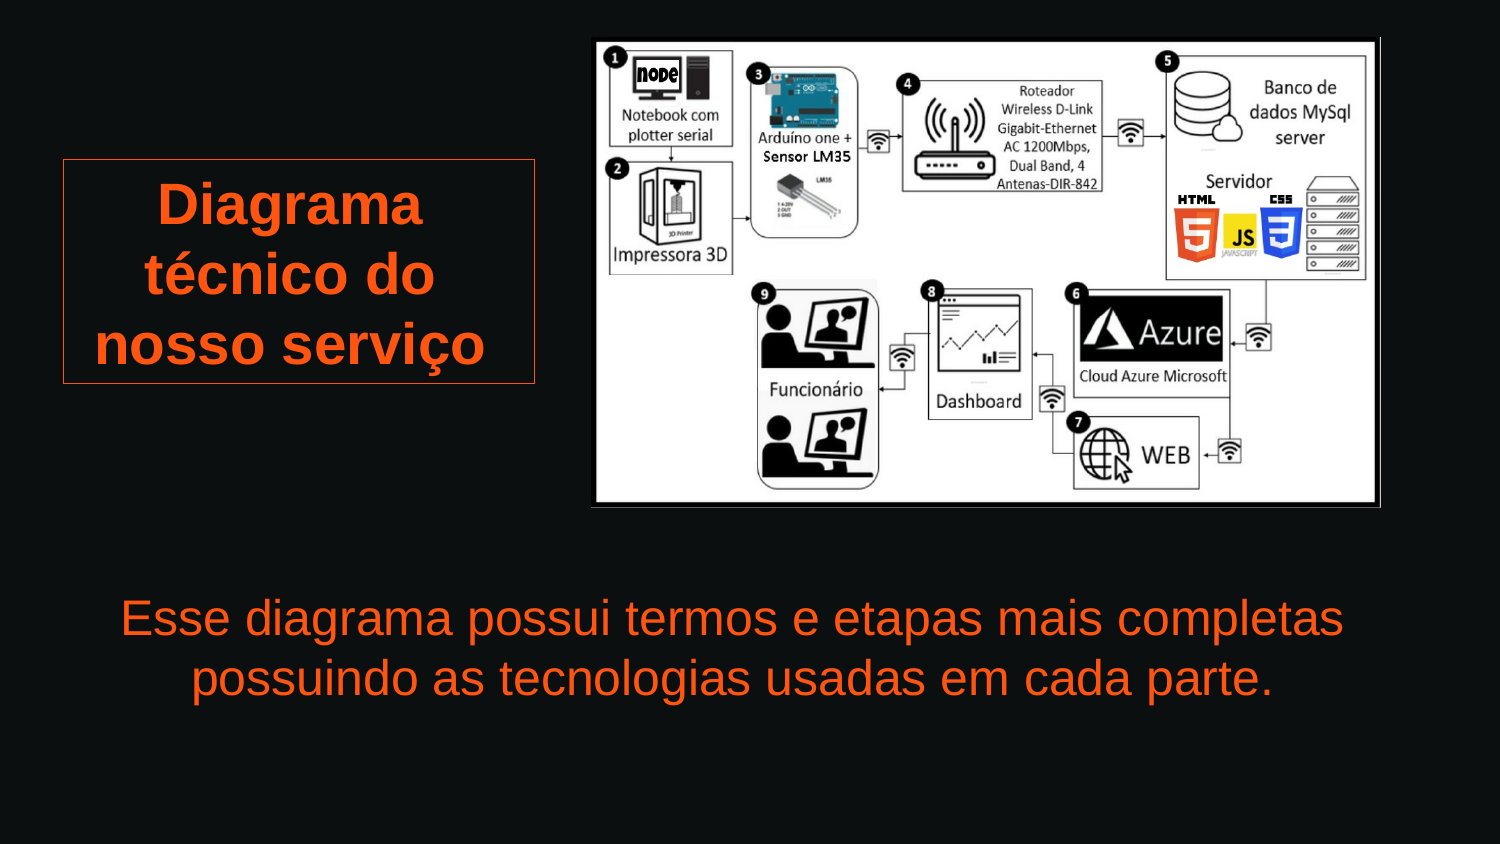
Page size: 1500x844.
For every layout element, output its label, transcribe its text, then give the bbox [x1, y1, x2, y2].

picture [0, 0, 1500, 844]
text_box Diagrama técnico do nosso serviço [63, 159, 535, 384]
text_box Esse diagrama possui termos e etapas mais completas possuindo as tecnologias usadas em cada parte. [85, 577, 1381, 713]
